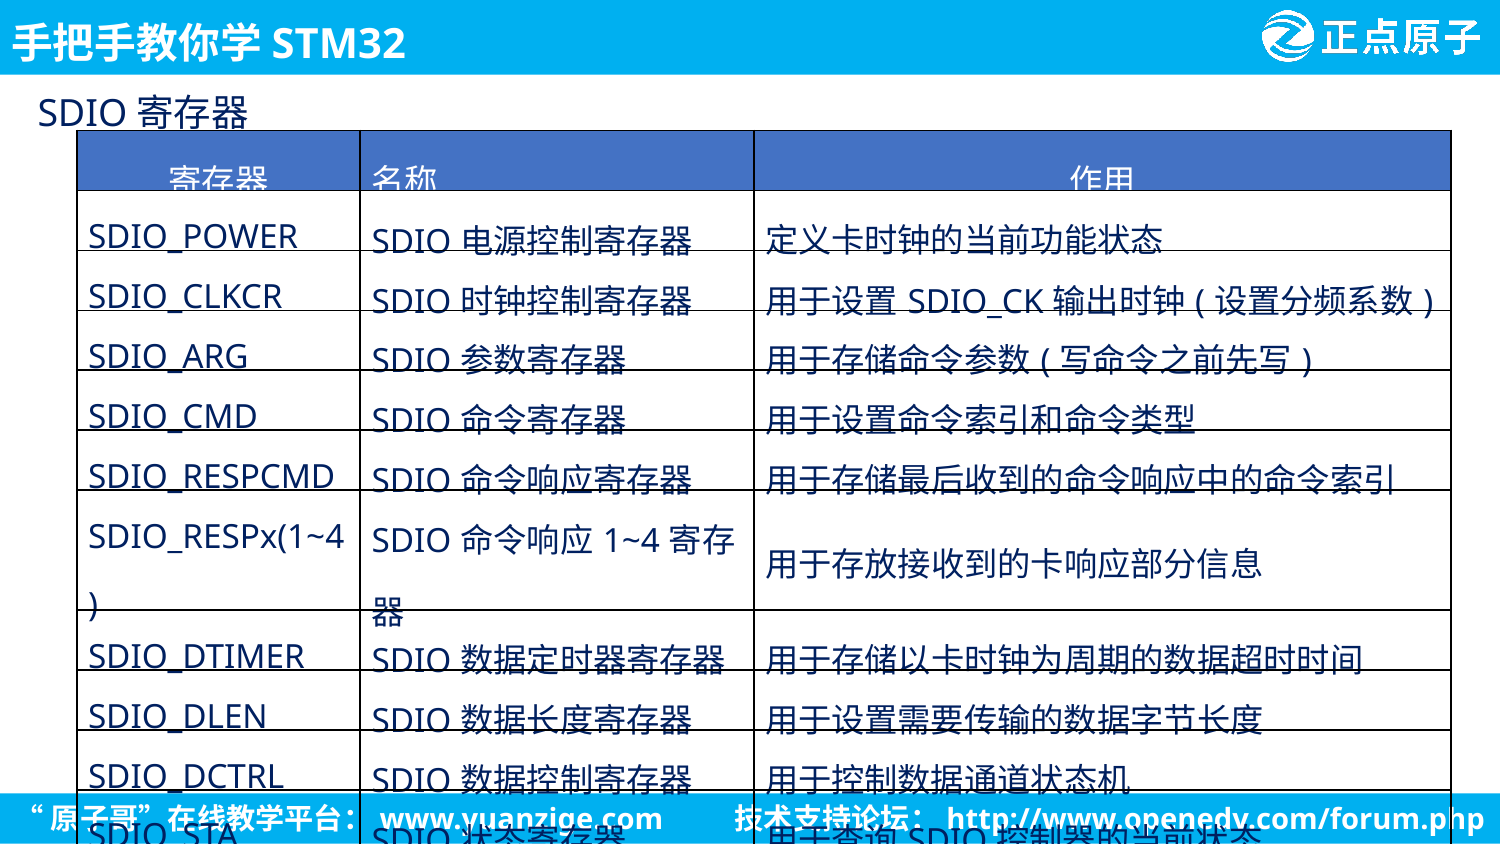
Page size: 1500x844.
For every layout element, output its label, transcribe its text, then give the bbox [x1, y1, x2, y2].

text_box SDIO寄存器 [29, 63, 350, 138]
picture [1263, 27, 1301, 61]
table_cell SDIO_DTIMER [78, 611, 359, 669]
picture [1368, 19, 1396, 42]
table_cell SDIO_ARG [78, 311, 359, 369]
table_cell SDIO电源控制寄存器 [361, 191, 753, 250]
picture [1323, 21, 1357, 53]
table_cell 定义卡时钟的当前功能状态 [755, 191, 1450, 250]
table_cell SDIO状态寄存器 [361, 791, 753, 844]
text_box 手把手教你学STM32 [0, 0, 967, 75]
table_cell SDIO_RESPCMD [78, 431, 359, 489]
table_cell SDIO数据定时器寄存器 [361, 611, 753, 669]
picture [1273, 11, 1314, 45]
table_cell 用于存储以卡时钟为周期的数据超时时间 [755, 611, 1450, 669]
table_cell 用于存放接收到的卡响应部分信息 [755, 491, 1450, 609]
text_box “原子哥”在线教学平台：www.yuanzige.com [0, 793, 76, 843]
table_cell 用于查询SDIO控制器的当前状态 [755, 791, 1450, 844]
table_cell SDIO_STA [78, 791, 359, 844]
table_cell 用于控制数据通道状态机 [755, 731, 1450, 789]
table_cell SDIO_DLEN [78, 671, 359, 729]
table_cell 用于设置需要传输的数据字节长度 [755, 671, 1450, 729]
table_header 名称 [361, 131, 753, 190]
table_cell SDIO数据控制寄存器 [361, 731, 753, 789]
table_header 寄存器 [78, 131, 359, 190]
table_cell SDIO_CMD [78, 371, 359, 429]
table_cell SDIO_DCTRL [78, 731, 359, 789]
table_cell SDIO时钟控制寄存器 [361, 251, 753, 310]
table_cell SDIO命令寄存器 [361, 371, 753, 429]
picture [1431, 45, 1438, 51]
table_cell SDIO_CLKCR [78, 251, 359, 310]
picture [1405, 21, 1438, 54]
table_cell SDIO_POWER [78, 191, 359, 250]
table_cell SDIO命令响应寄存器 [361, 431, 753, 489]
table_header 作用 [755, 131, 1450, 190]
text_box 技术支持论坛：http://www.openedv.com/forum.php [1452, 793, 1500, 843]
table_cell 用于存储最后收到的命令响应中的命令索引 [755, 431, 1450, 489]
table_cell SDIO_RESPx(1~4) [78, 491, 359, 609]
table_cell SDIO数据长度寄存器 [361, 671, 753, 729]
table_cell 用于设置命令索引和命令类型 [755, 371, 1450, 429]
picture [1276, 45, 1301, 53]
text_box [350, 0, 1500, 76]
table_cell SDIO命令响应1~4寄存器 [361, 491, 753, 609]
picture [1412, 45, 1418, 52]
picture [1391, 46, 1397, 53]
picture [1446, 21, 1479, 54]
table_cell 用于设置SDIO_CK输出时钟(设置分频系数) [755, 251, 1450, 310]
table_cell 用于存储命令参数(写命令之前先写) [755, 311, 1450, 369]
table_cell SDIO参数寄存器 [361, 311, 753, 369]
